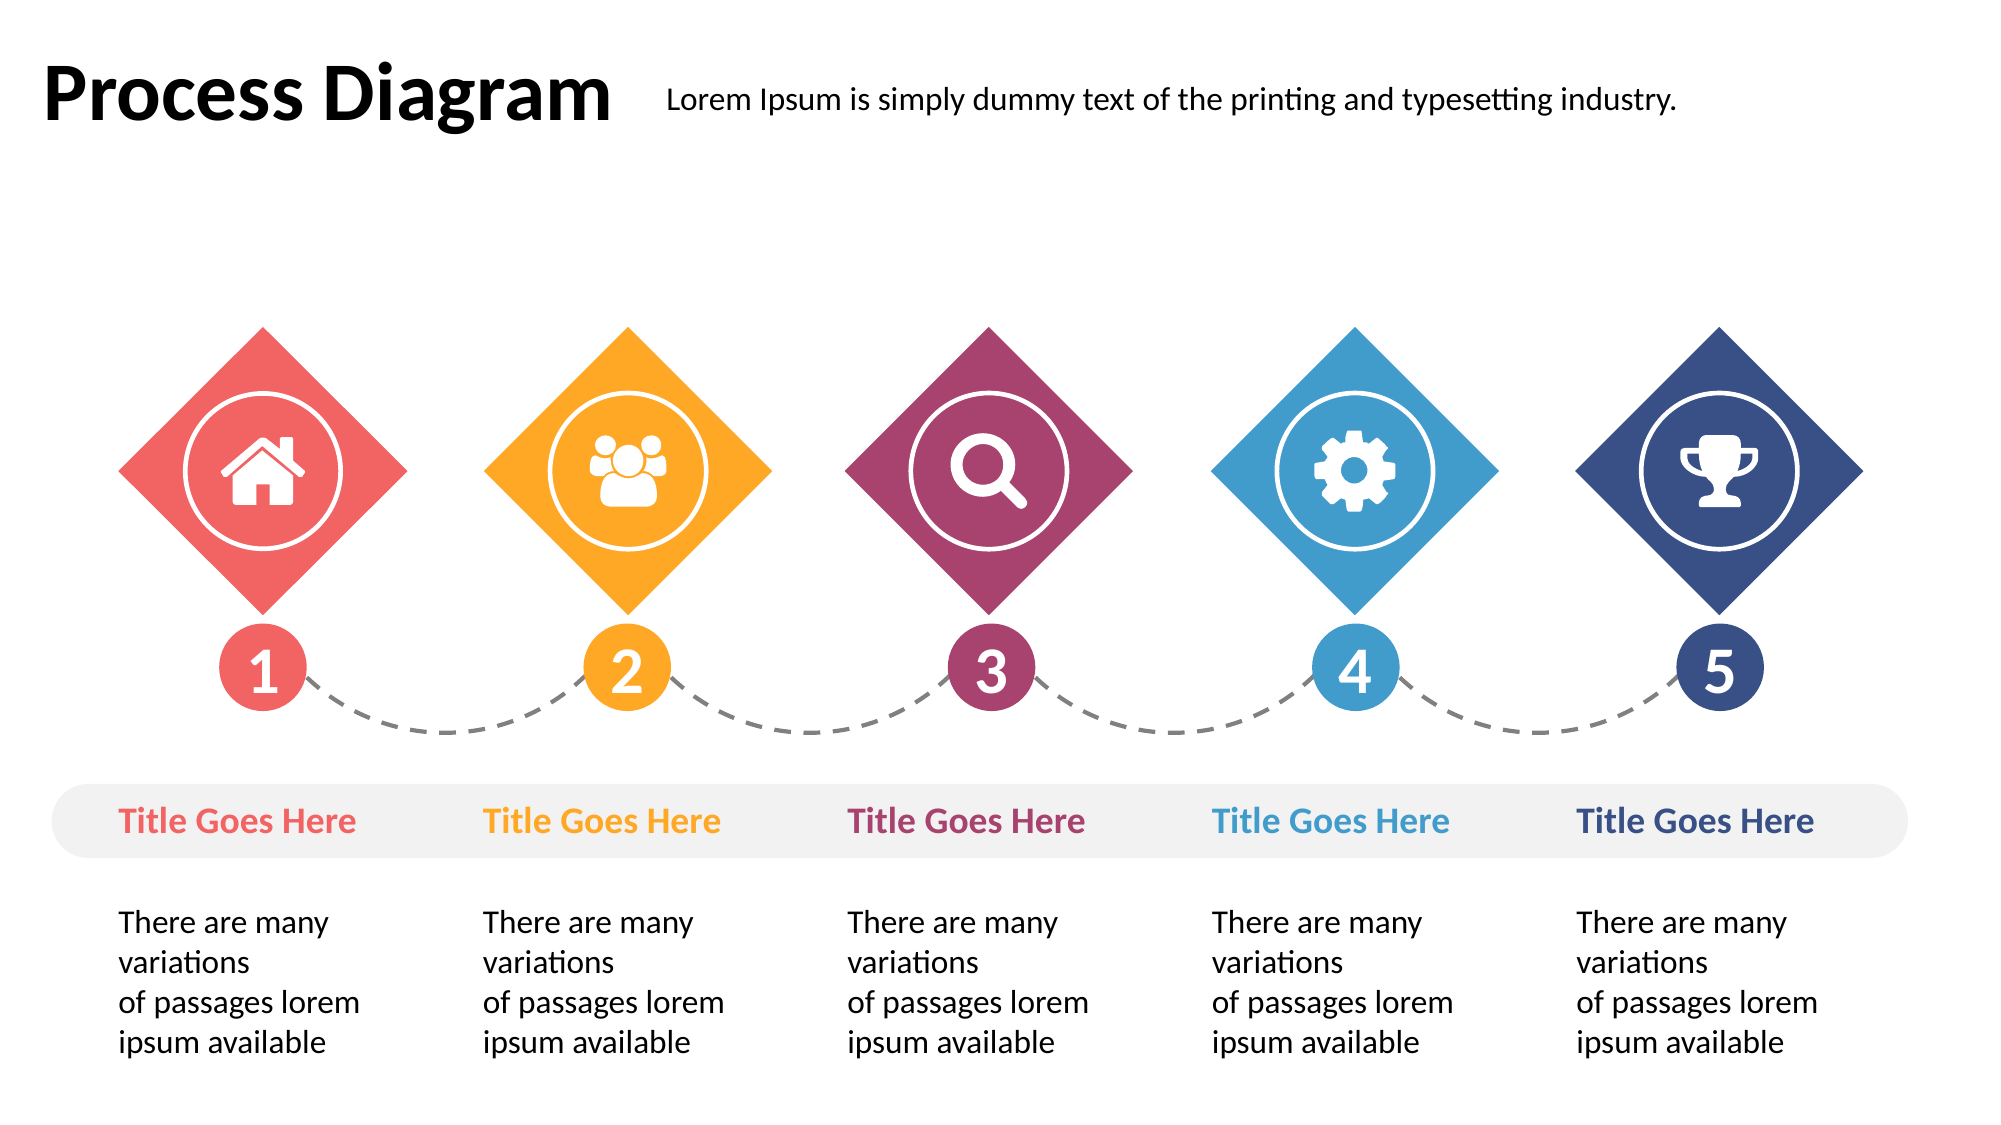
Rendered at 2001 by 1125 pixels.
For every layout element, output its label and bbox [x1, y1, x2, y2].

text_box [651, 69, 1694, 125]
text_box [50, 782, 1910, 1061]
text_box [29, 29, 629, 145]
text_box [118, 326, 1864, 734]
